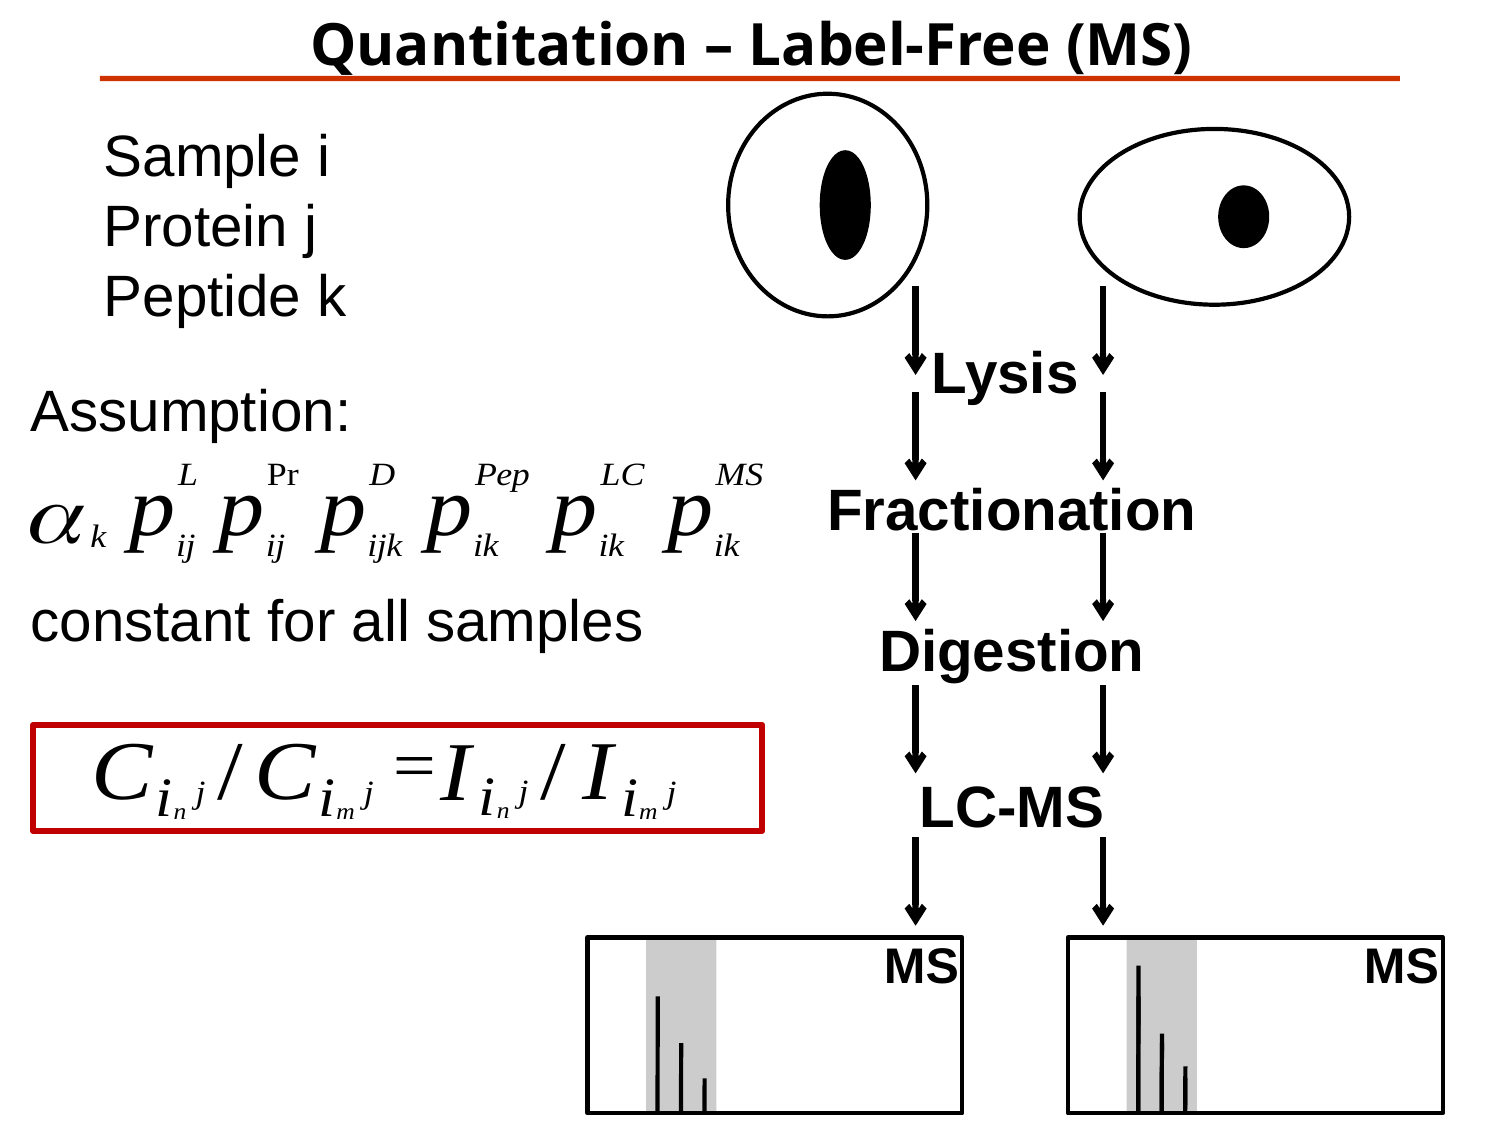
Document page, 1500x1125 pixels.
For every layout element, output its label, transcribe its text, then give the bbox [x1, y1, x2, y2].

text_box [1077, 126, 1352, 307]
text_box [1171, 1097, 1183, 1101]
text_box Intensity [1165, 1041, 1210, 1045]
text_box Assumption: constant for all samples [15, 574, 660, 661]
text_box MS [869, 925, 974, 1001]
text_box Assumption: constant for all samples [15, 365, 660, 451]
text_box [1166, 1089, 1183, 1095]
text_box Peptide 3 [602, 1057, 655, 1061]
text_box Quantitation – Label-Free (MS) [295, 79, 1208, 85]
text_box Fractionation [812, 464, 1212, 550]
text_box MS [1349, 925, 1454, 1001]
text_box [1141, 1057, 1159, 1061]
text_box [31, 723, 80, 833]
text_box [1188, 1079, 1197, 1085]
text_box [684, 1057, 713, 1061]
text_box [20, 447, 779, 573]
text_box Lysis [916, 328, 1094, 413]
text_box Intensity [1068, 1041, 1136, 1045]
text_box Quantitation – Label-Free (MS) [295, 0, 1208, 78]
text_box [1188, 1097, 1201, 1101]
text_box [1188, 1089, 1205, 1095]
text_box Intensity [1082, 1057, 1136, 1061]
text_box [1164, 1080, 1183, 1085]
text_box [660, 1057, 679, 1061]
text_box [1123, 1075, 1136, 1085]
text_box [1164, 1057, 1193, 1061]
text_box [726, 91, 930, 319]
text_box [585, 935, 964, 1115]
text_box Sample i Protein j Peptide k [88, 110, 363, 335]
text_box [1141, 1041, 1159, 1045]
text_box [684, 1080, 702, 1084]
text_box Digestion [864, 605, 1160, 691]
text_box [85, 712, 690, 834]
text_box [1066, 935, 1445, 1115]
text_box LC-MS [905, 761, 1119, 847]
text_box [694, 723, 764, 833]
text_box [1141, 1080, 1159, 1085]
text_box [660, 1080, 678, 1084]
